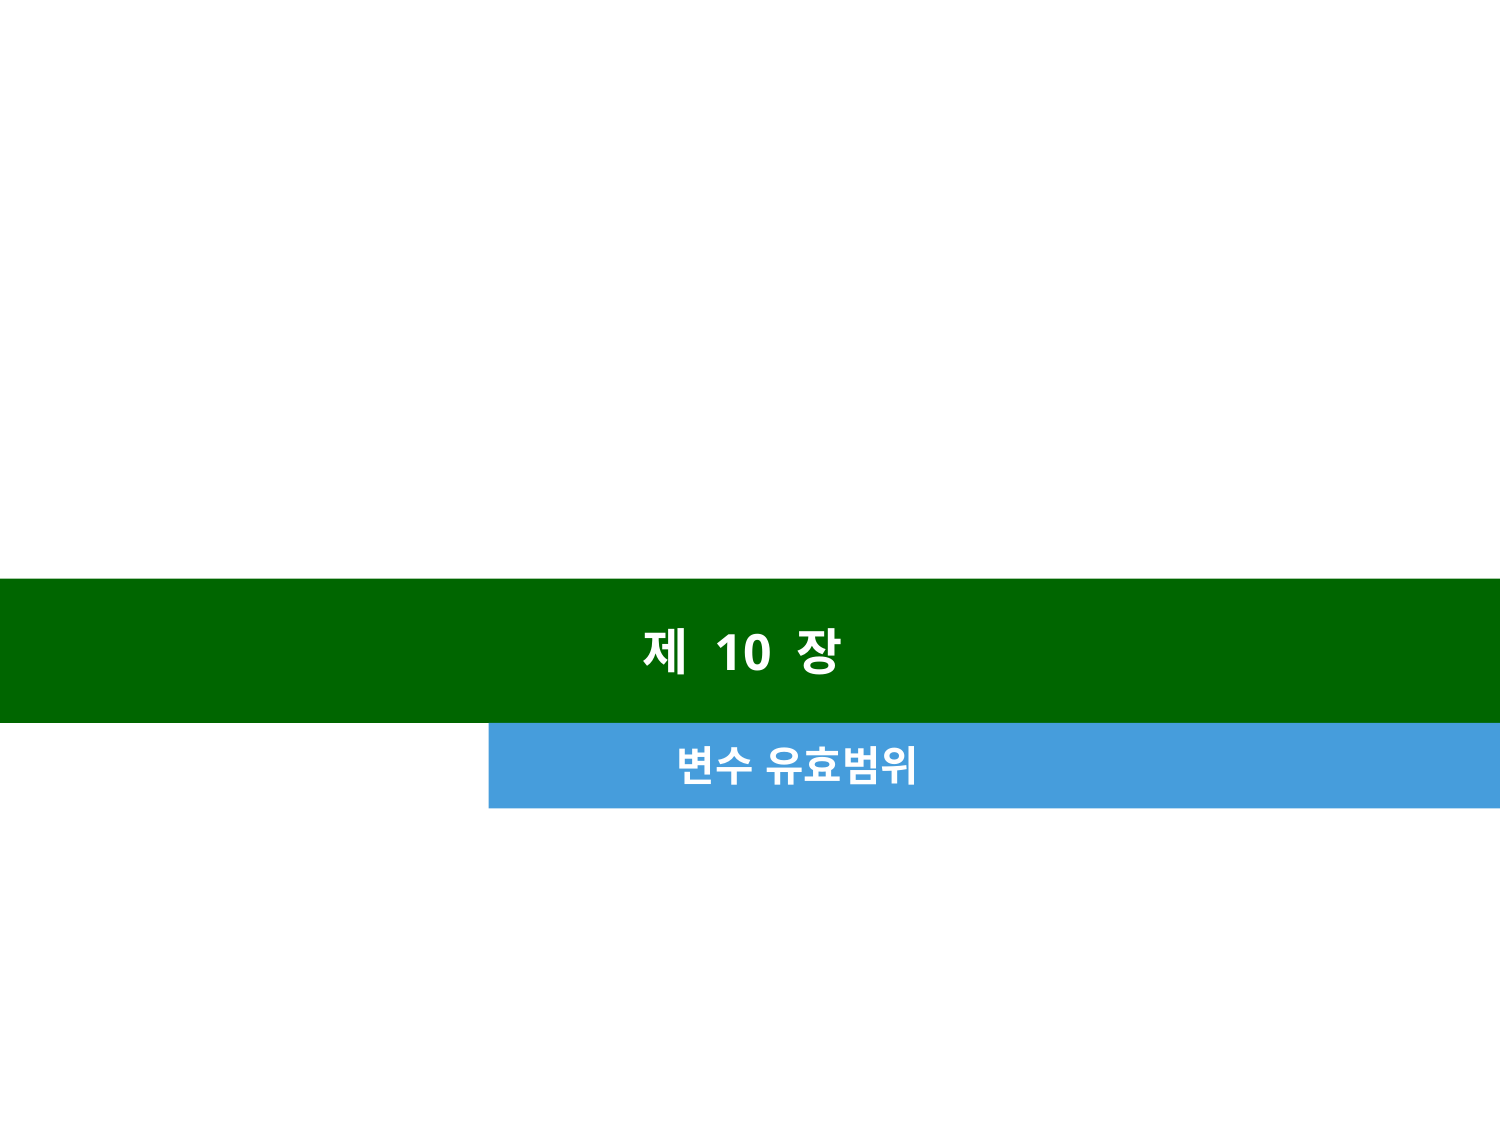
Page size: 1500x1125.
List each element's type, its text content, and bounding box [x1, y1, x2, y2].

text_box 변수 유효범위 [661, 732, 935, 798]
text_box 제 10 장 [0, 576, 1500, 725]
text_box [486, 721, 1500, 811]
